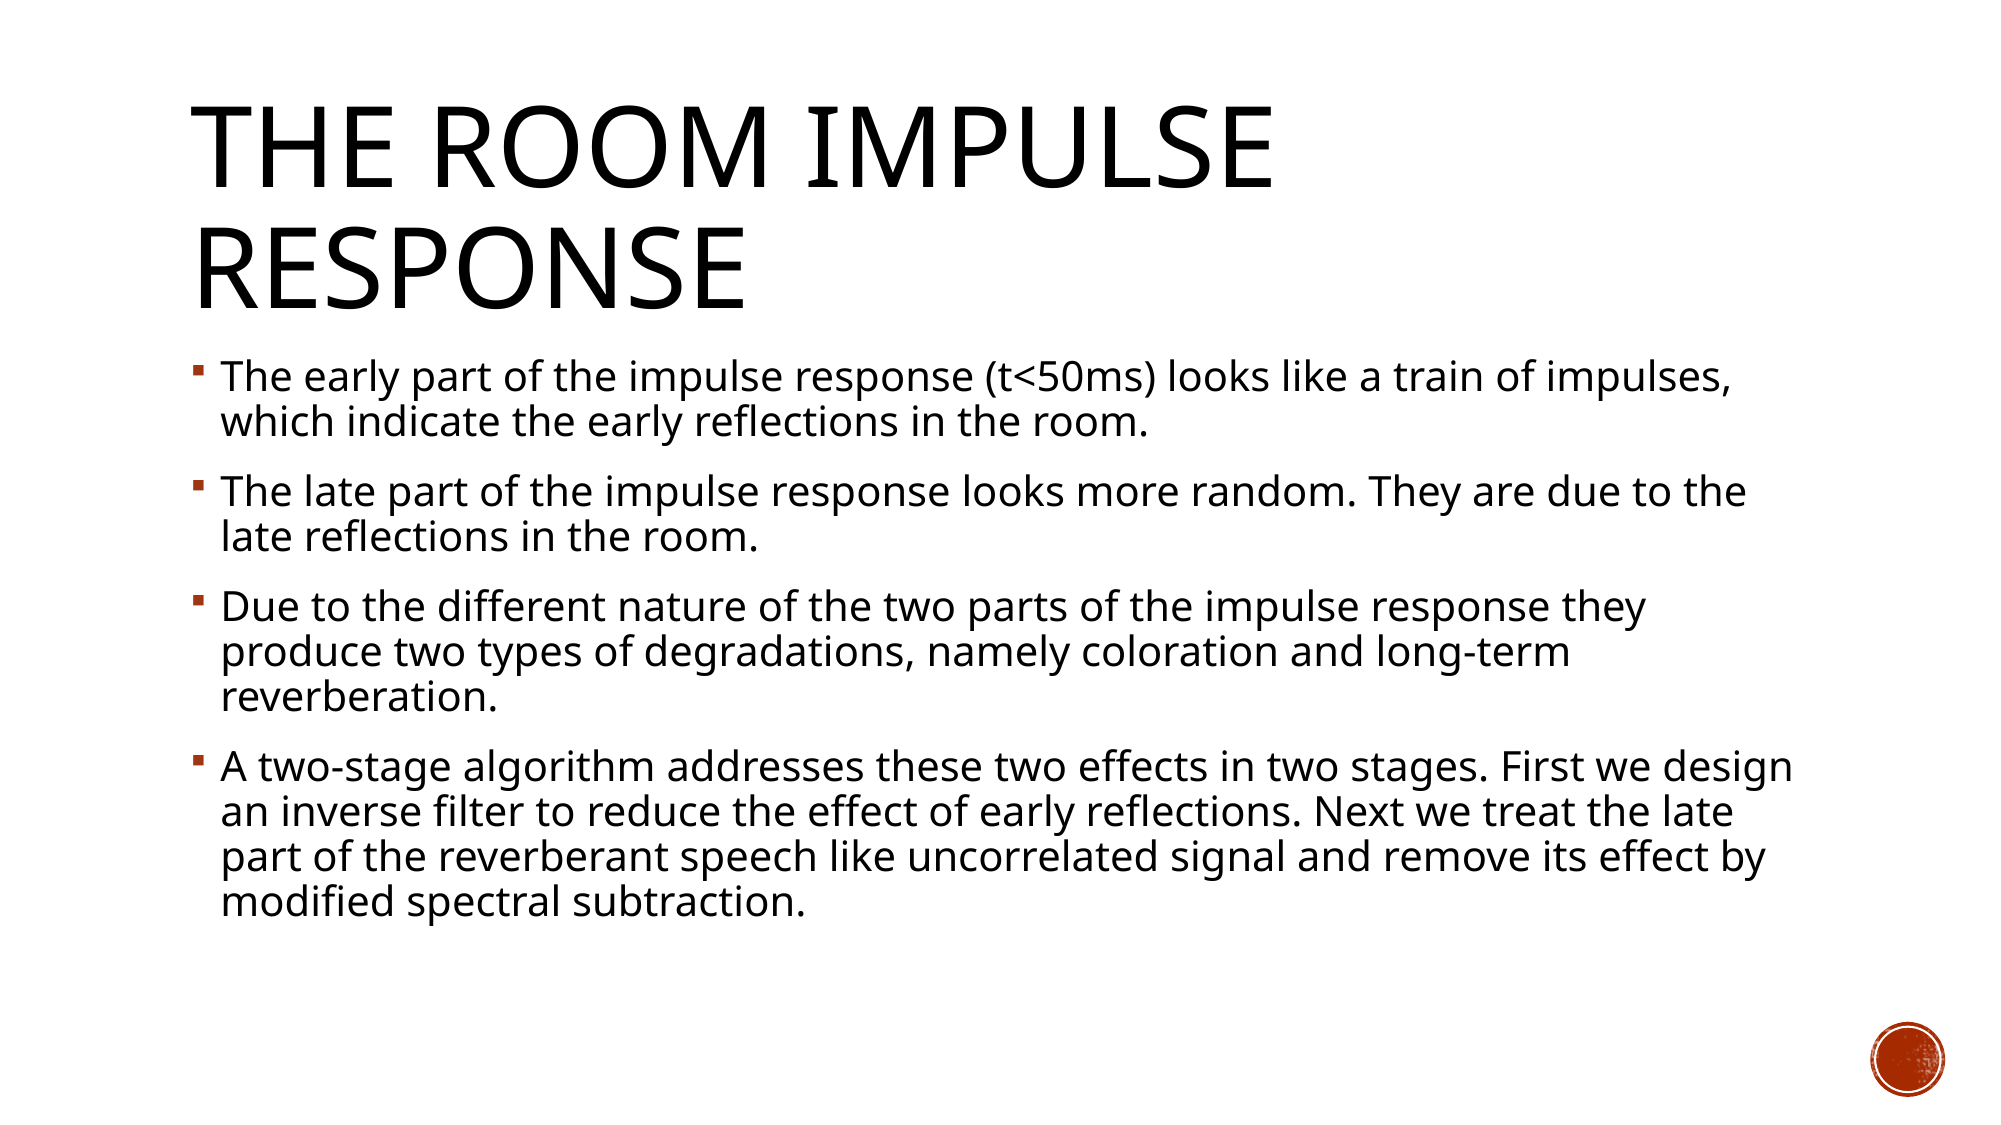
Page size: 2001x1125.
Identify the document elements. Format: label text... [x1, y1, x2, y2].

list The early part of the impulse response (t<50ms) looks like a train of impulses, which indicate the early reflections in the room. The late part of the impulse response looks more random. They are due to the late reflections in the room. Due to the different nature of the two parts of the impulse response they produce two types of degradations, namely coloration and long-term reverberation. A two-stage algorithm addresses these two effects in two stages. First we design an inverse filter to reduce the effect of early reflections. Next we treat the late part of the reverberant speech like uncorrelated signal and remove its effect by modified spectral subtraction. [175, 348, 1826, 1013]
title The room impulse response [175, 79, 1826, 344]
